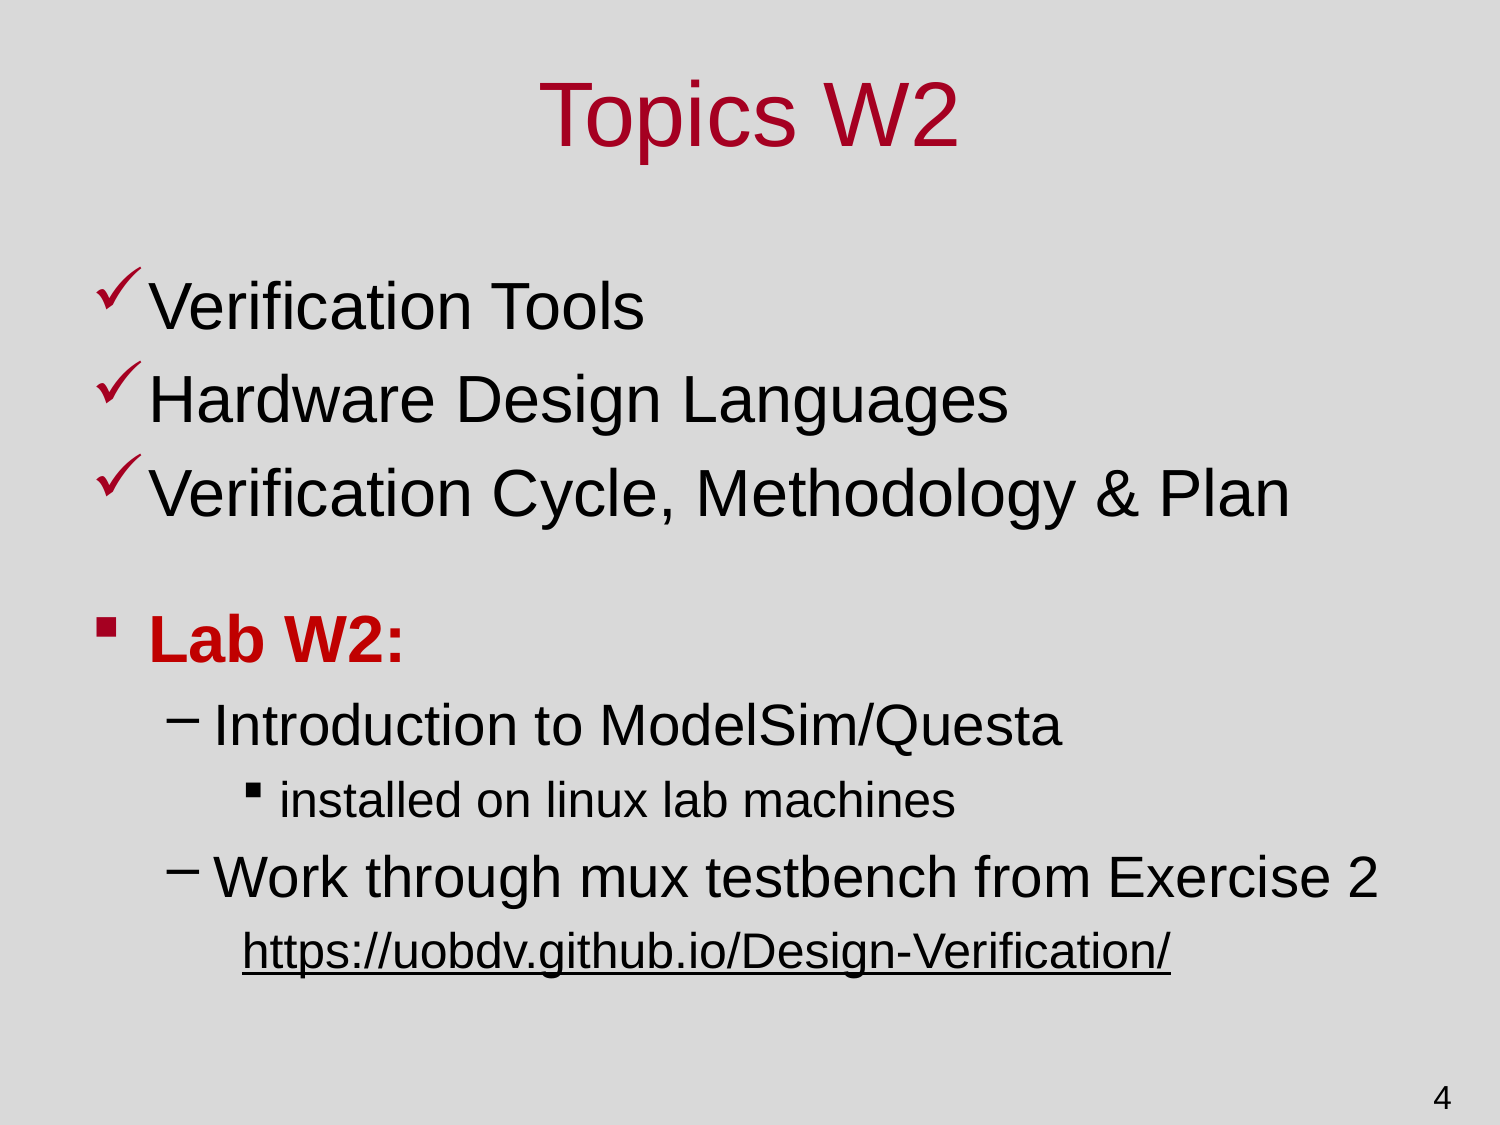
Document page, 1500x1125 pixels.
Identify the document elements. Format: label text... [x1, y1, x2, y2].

list Verification Tools Hardware Design Languages Verification Cycle, Methodology & Plan Lab W2: Introduction to ModelSim/Questa installed on linux lab machines Work through mux testbench from Exercise 2 https://uobdv.github.io/Design-Verification/ [76, 255, 1428, 1026]
title Topics W2 [0, 44, 1500, 175]
